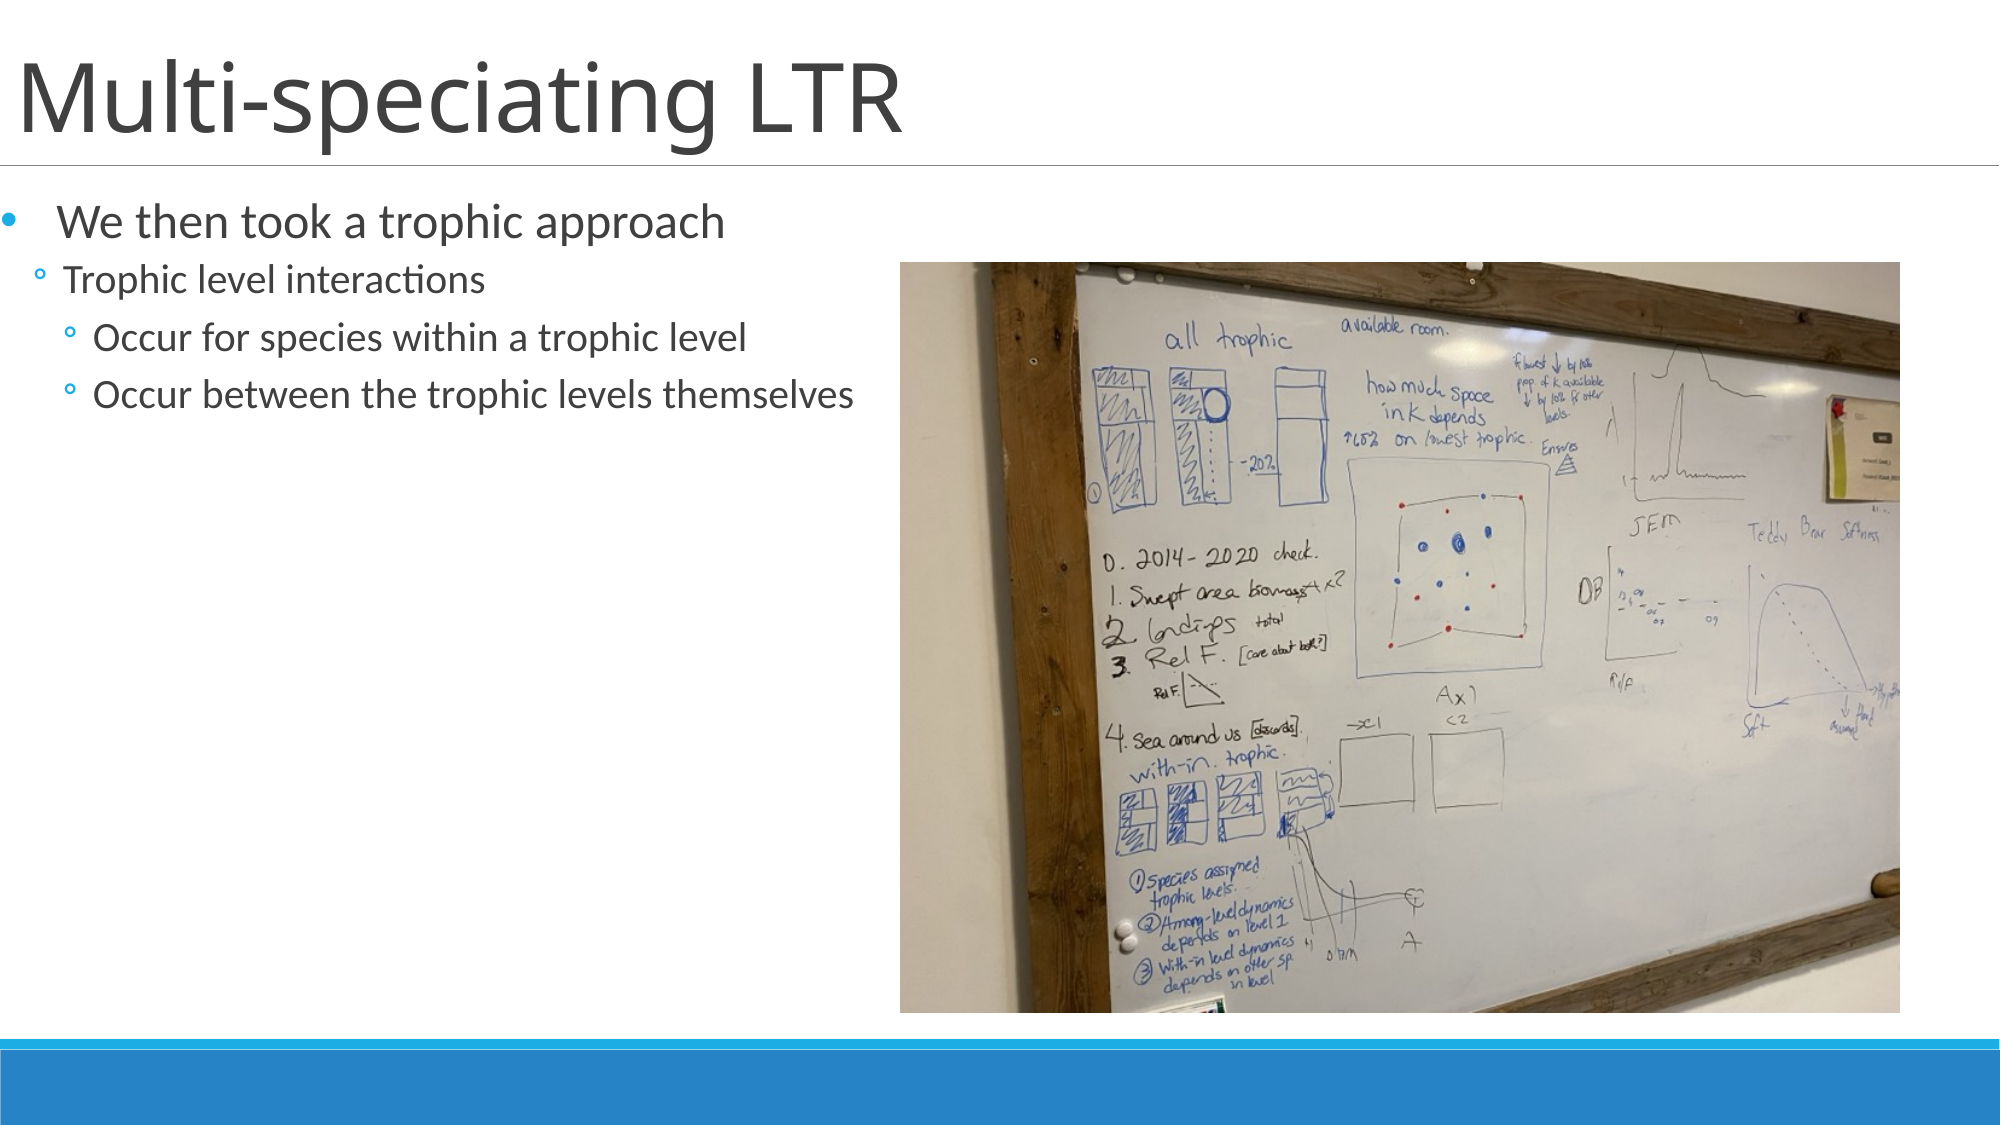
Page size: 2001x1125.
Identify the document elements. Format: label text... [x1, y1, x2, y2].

title Multi-speciating LTR [0, 47, 2000, 160]
picture [899, 261, 1901, 1013]
list We then took a trophic approach Trophic level interactions Occur for species within a trophic level Occur between the trophic levels themselves [0, 187, 2000, 1043]
